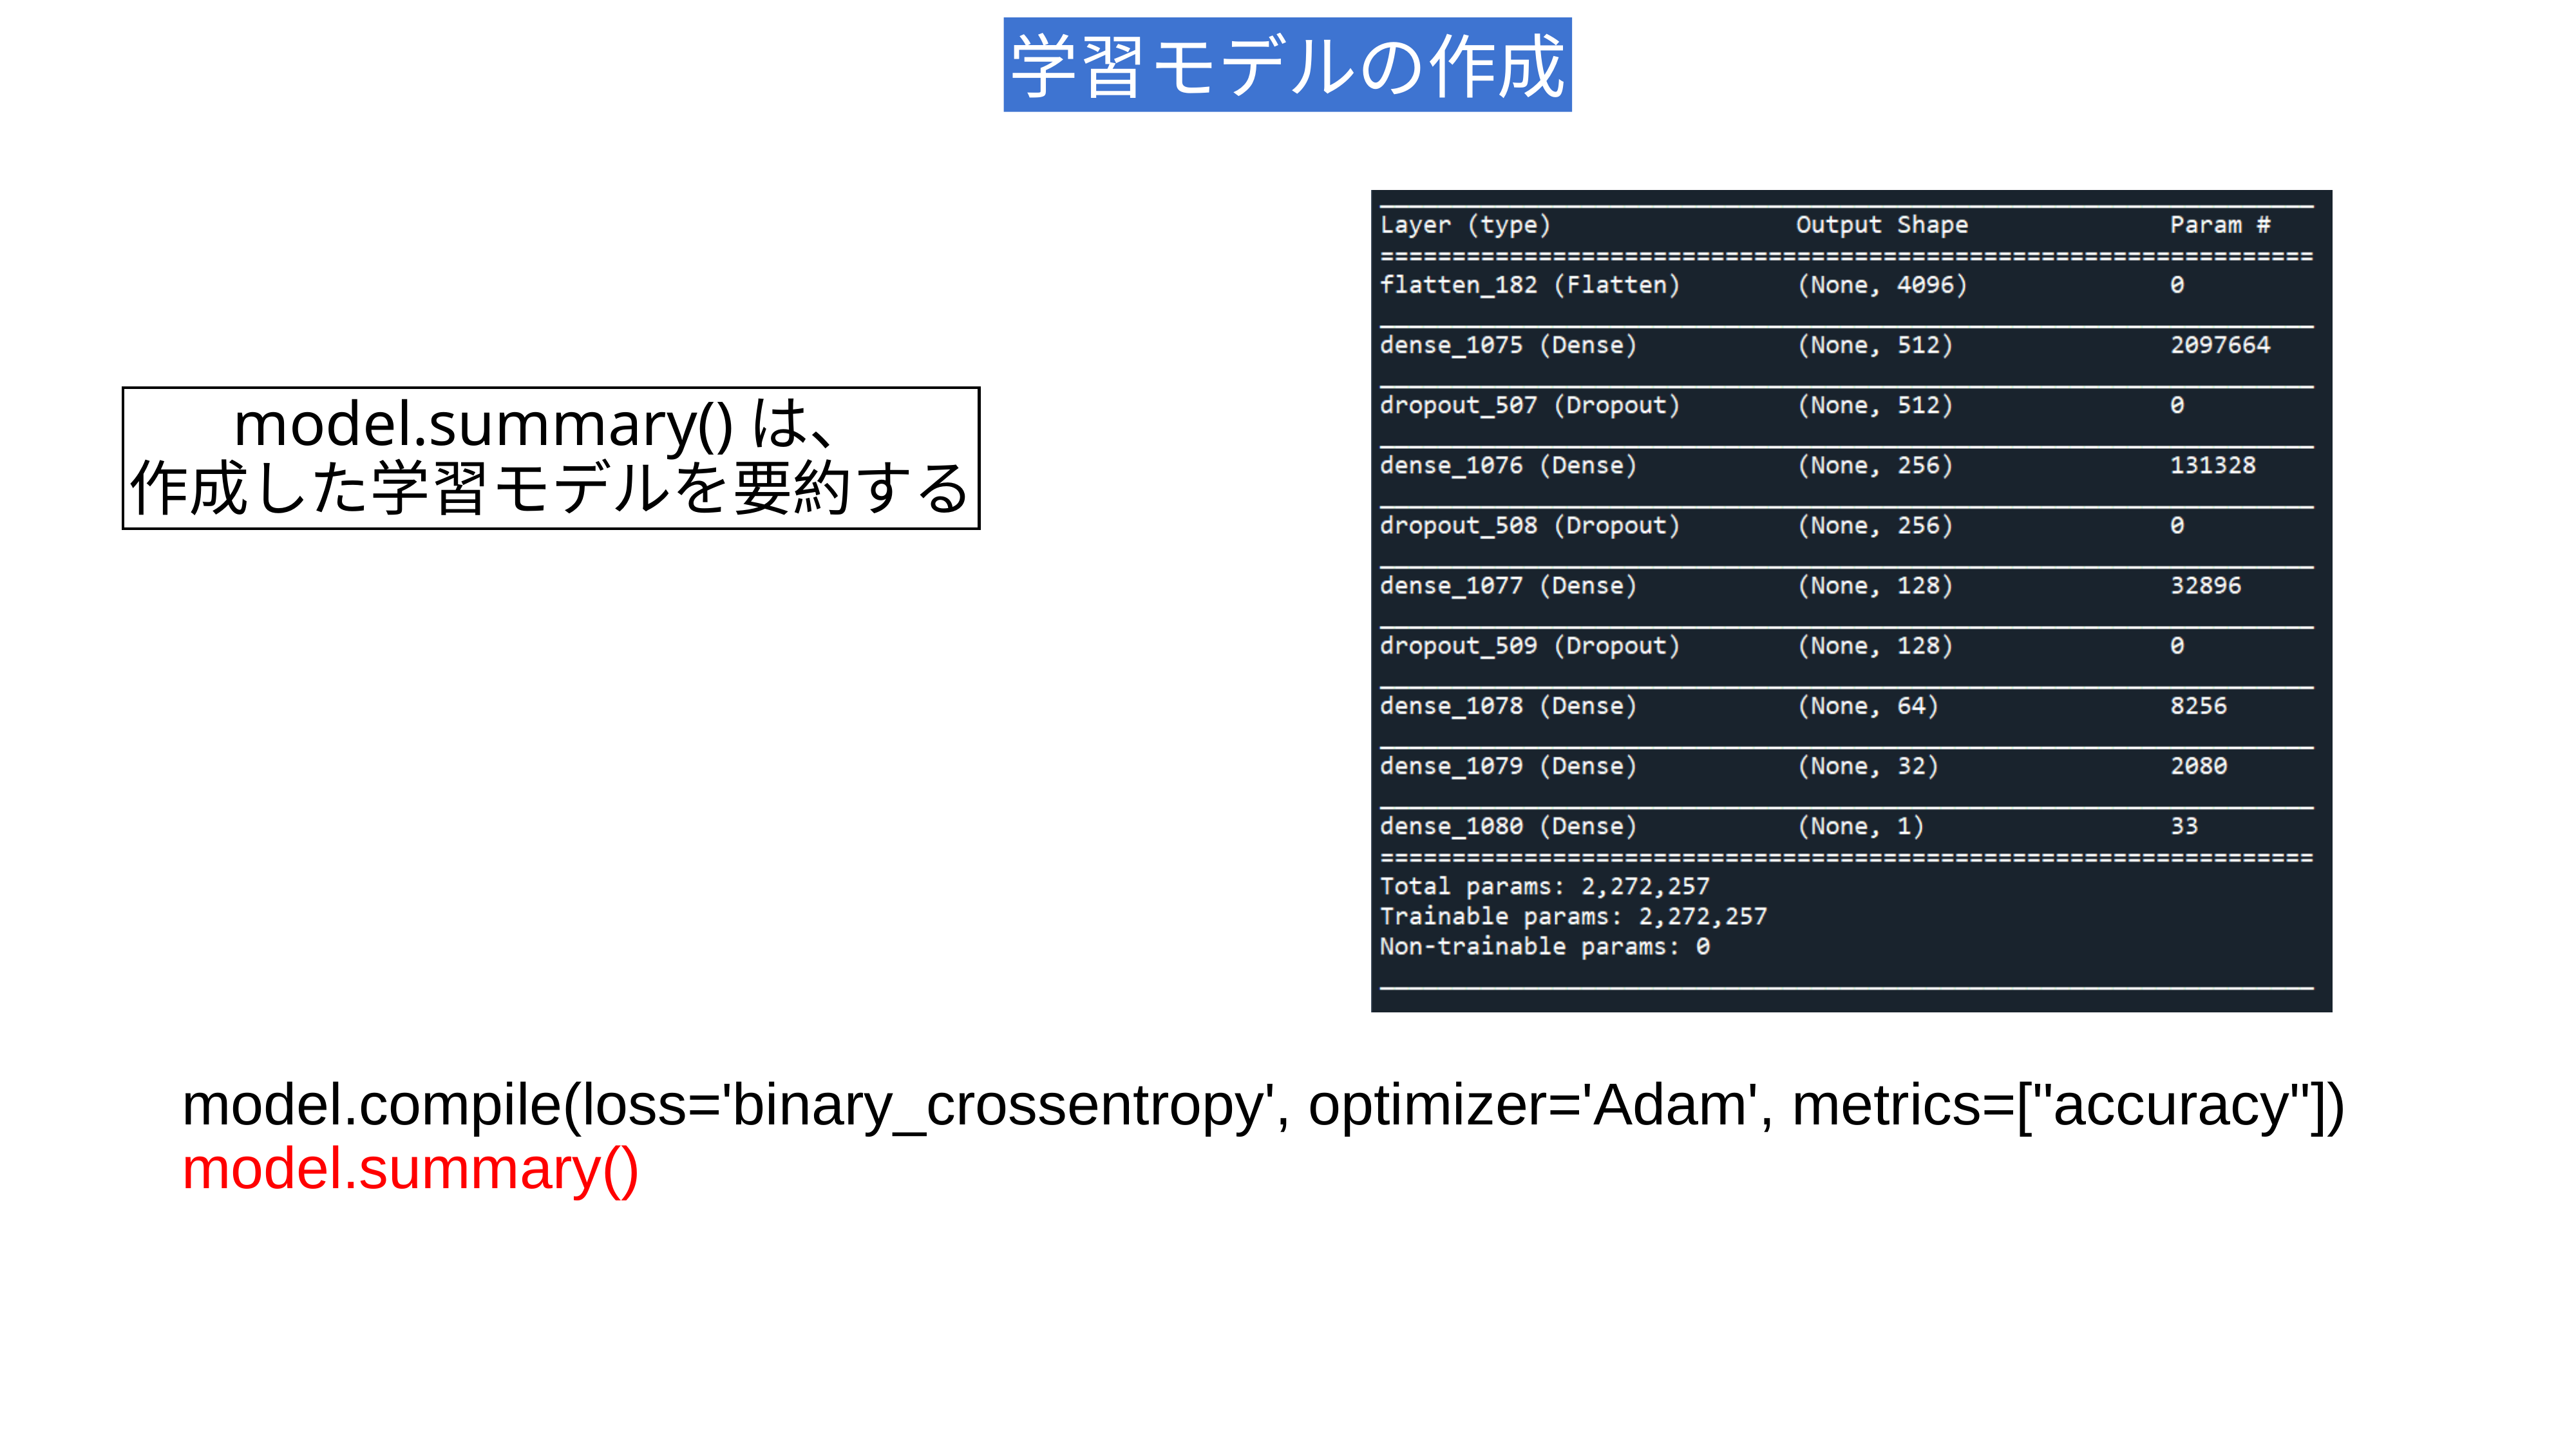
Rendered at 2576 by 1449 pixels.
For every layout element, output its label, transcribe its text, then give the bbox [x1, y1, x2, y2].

text_box 学習モデルの作成 [1003, 17, 1573, 112]
picture [1370, 190, 2333, 1012]
text_box model.summary()は、 作成した学習モデルを要約する [123, 388, 980, 529]
text_box model.compile(loss='binary_crossentropy', optimizer='Adam', metrics=["accuracy"]) model.summary() [176, 1068, 2356, 1271]
